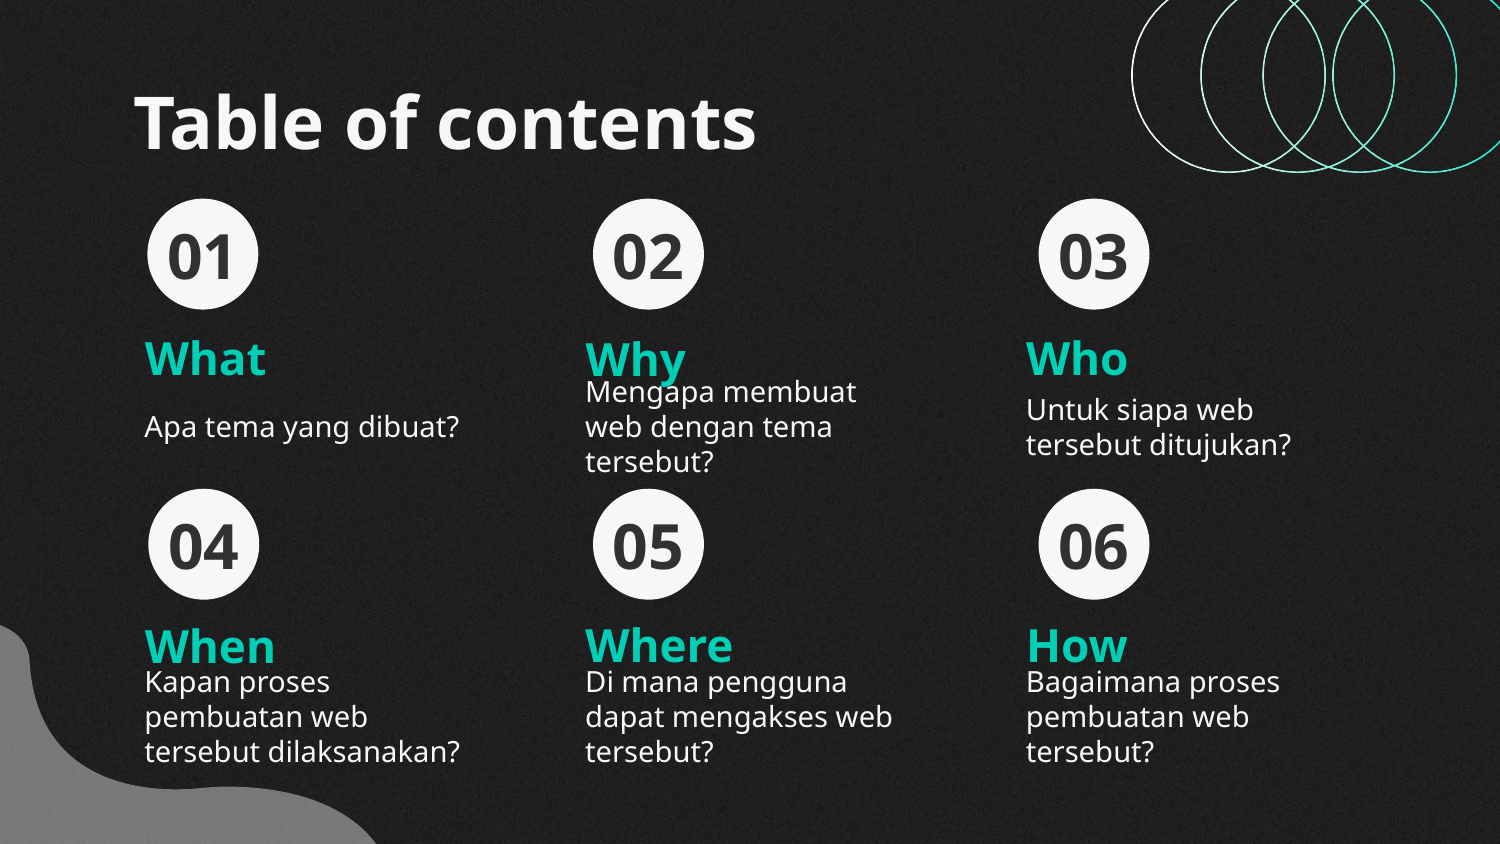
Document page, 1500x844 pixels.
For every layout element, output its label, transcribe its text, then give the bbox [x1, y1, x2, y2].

subtitle Di mana pengguna dapat mengakses web tersebut? [570, 676, 931, 756]
picture [0, 0, 1500, 844]
title What [129, 325, 490, 386]
title 04 [145, 495, 263, 593]
text_box [176, 303, 229, 310]
text_box [177, 593, 231, 600]
text_box [177, 198, 229, 205]
subtitle Bagaimana proses pembuatan web tersebut? [1010, 676, 1371, 756]
text_box [1068, 488, 1120, 495]
title Where [570, 613, 931, 676]
subtitle Mengapa membuat web dengan tema tersebut? [570, 386, 931, 466]
text_box [1067, 593, 1121, 600]
title 03 [1035, 205, 1153, 303]
text_box [622, 198, 675, 205]
text_box [178, 488, 230, 495]
title Why [570, 326, 931, 386]
title 06 [1038, 495, 1151, 593]
text_box [1068, 198, 1120, 205]
title 01 [144, 205, 262, 303]
title Table of contents [118, 72, 1126, 167]
subtitle Apa tema yang dibuat? [129, 386, 490, 466]
title 05 [592, 495, 705, 593]
title 02 [589, 205, 708, 303]
text_box [1067, 303, 1121, 310]
title How [1011, 613, 1371, 676]
subtitle Kapan proses pembuatan web tersebut dilaksanakan? [129, 676, 490, 756]
title When [129, 614, 490, 676]
subtitle Untuk siapa web tersebut ditujukan? [1010, 386, 1371, 466]
title Who [1011, 325, 1371, 386]
text_box [622, 593, 675, 600]
text_box [622, 303, 675, 310]
text_box [622, 488, 675, 495]
